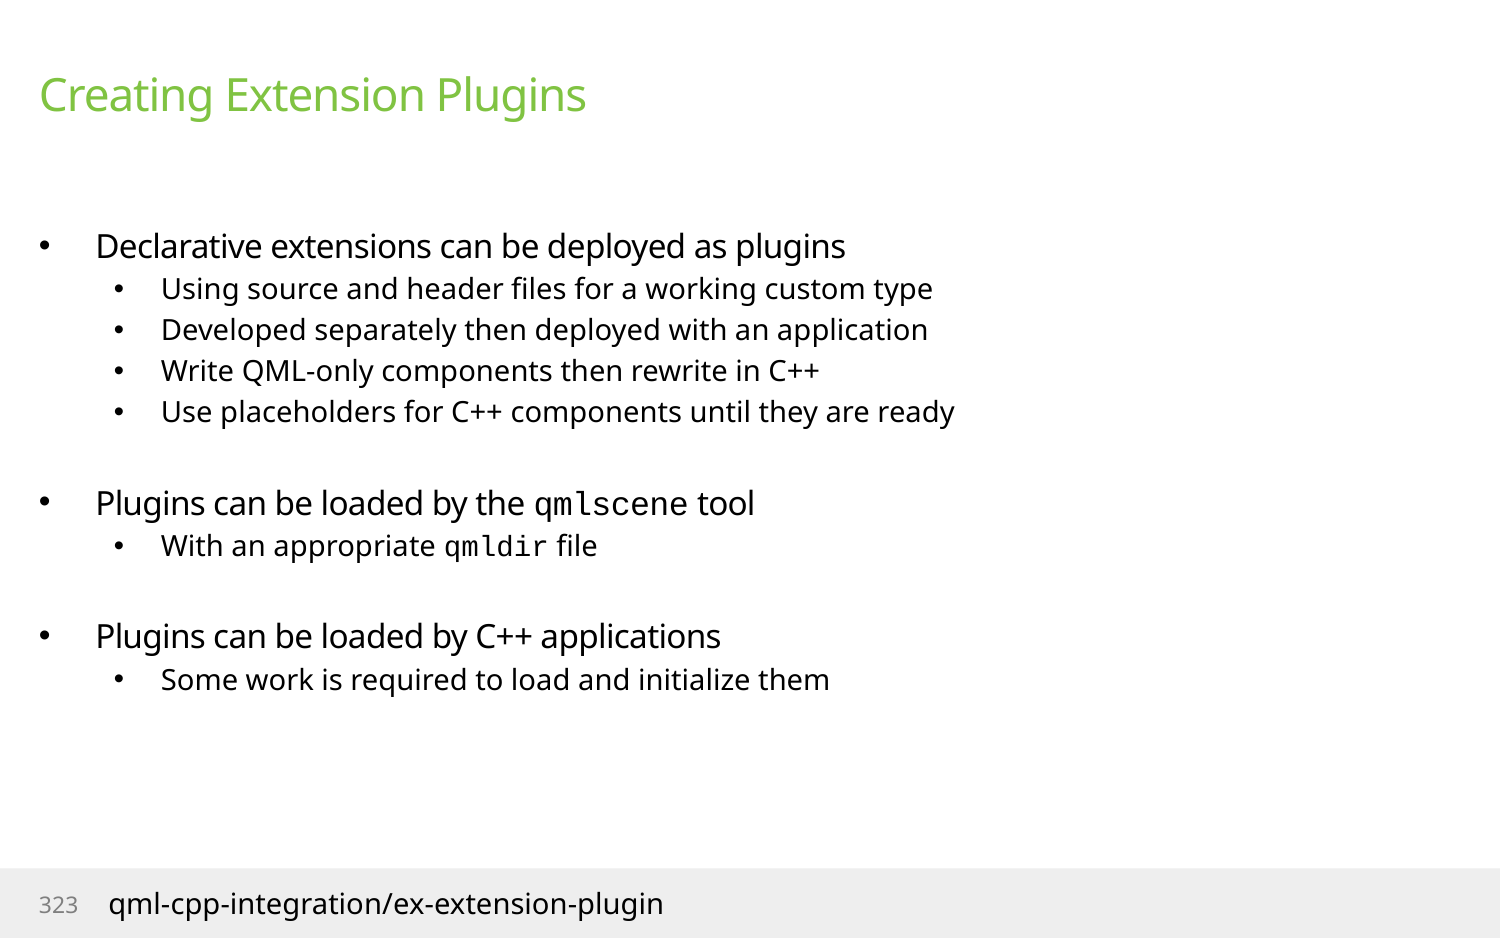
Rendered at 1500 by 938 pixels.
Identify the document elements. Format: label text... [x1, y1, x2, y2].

slide_number 323 [39, 892, 93, 921]
title Creating Extension Plugins [39, 66, 1052, 196]
list Declarative extensions can be deployed as plugins Using source and header files for a working custom type Developed separately then deployed with an application Write QML-only components then rewrite in C++ Use placeholders for C++ components until they are ready Plugins can be loaded by the qmlscene tool With an appropriate qmldir file Plugins can be loaded by C++ applications Some work is required to load and initialize them [39, 224, 1437, 846]
text_box qml-cpp-integration/ex-extension-plugin [93, 884, 1315, 928]
